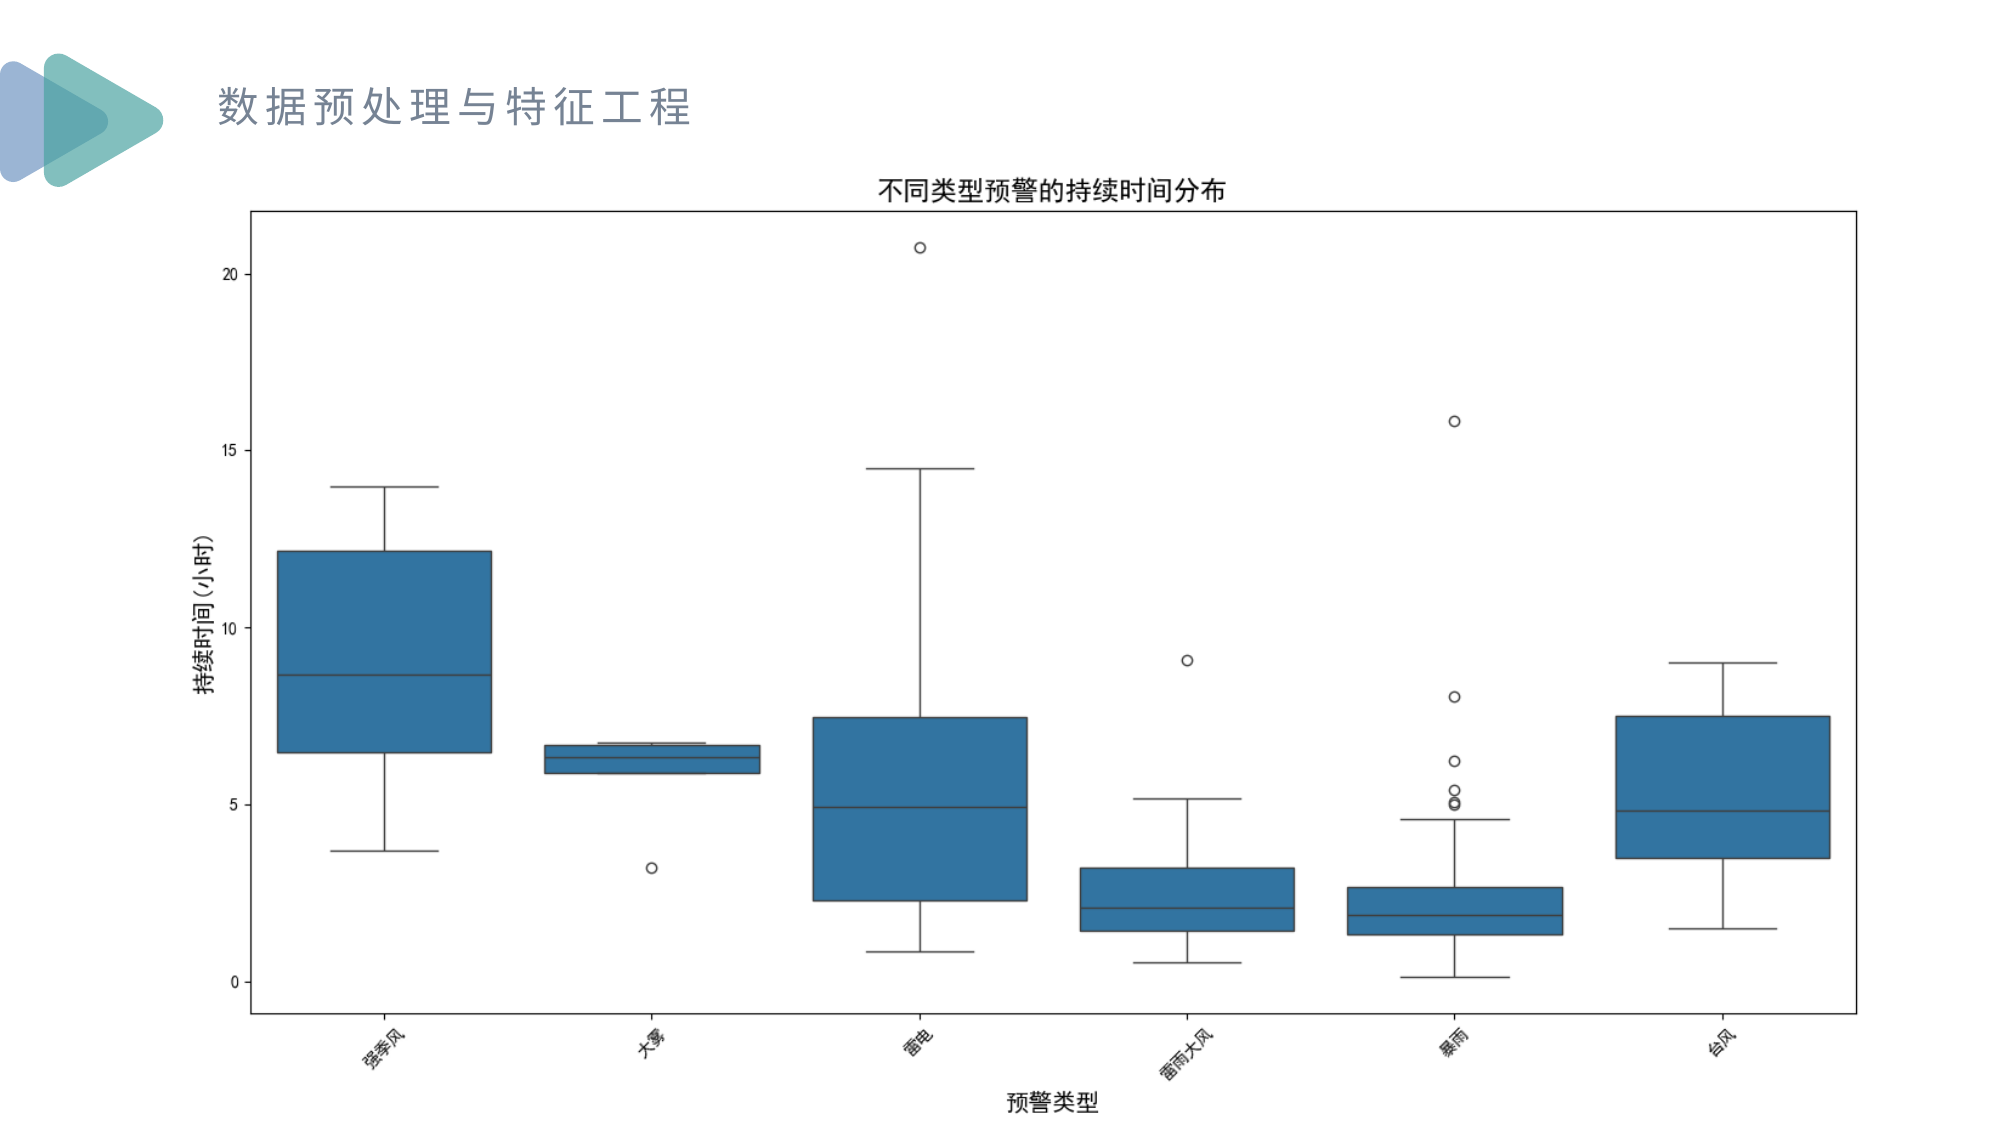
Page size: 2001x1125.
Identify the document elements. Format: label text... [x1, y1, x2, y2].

text_box 数据预处理与特征工程 [203, 73, 707, 139]
picture [180, 166, 1867, 1125]
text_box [0, 49, 166, 191]
